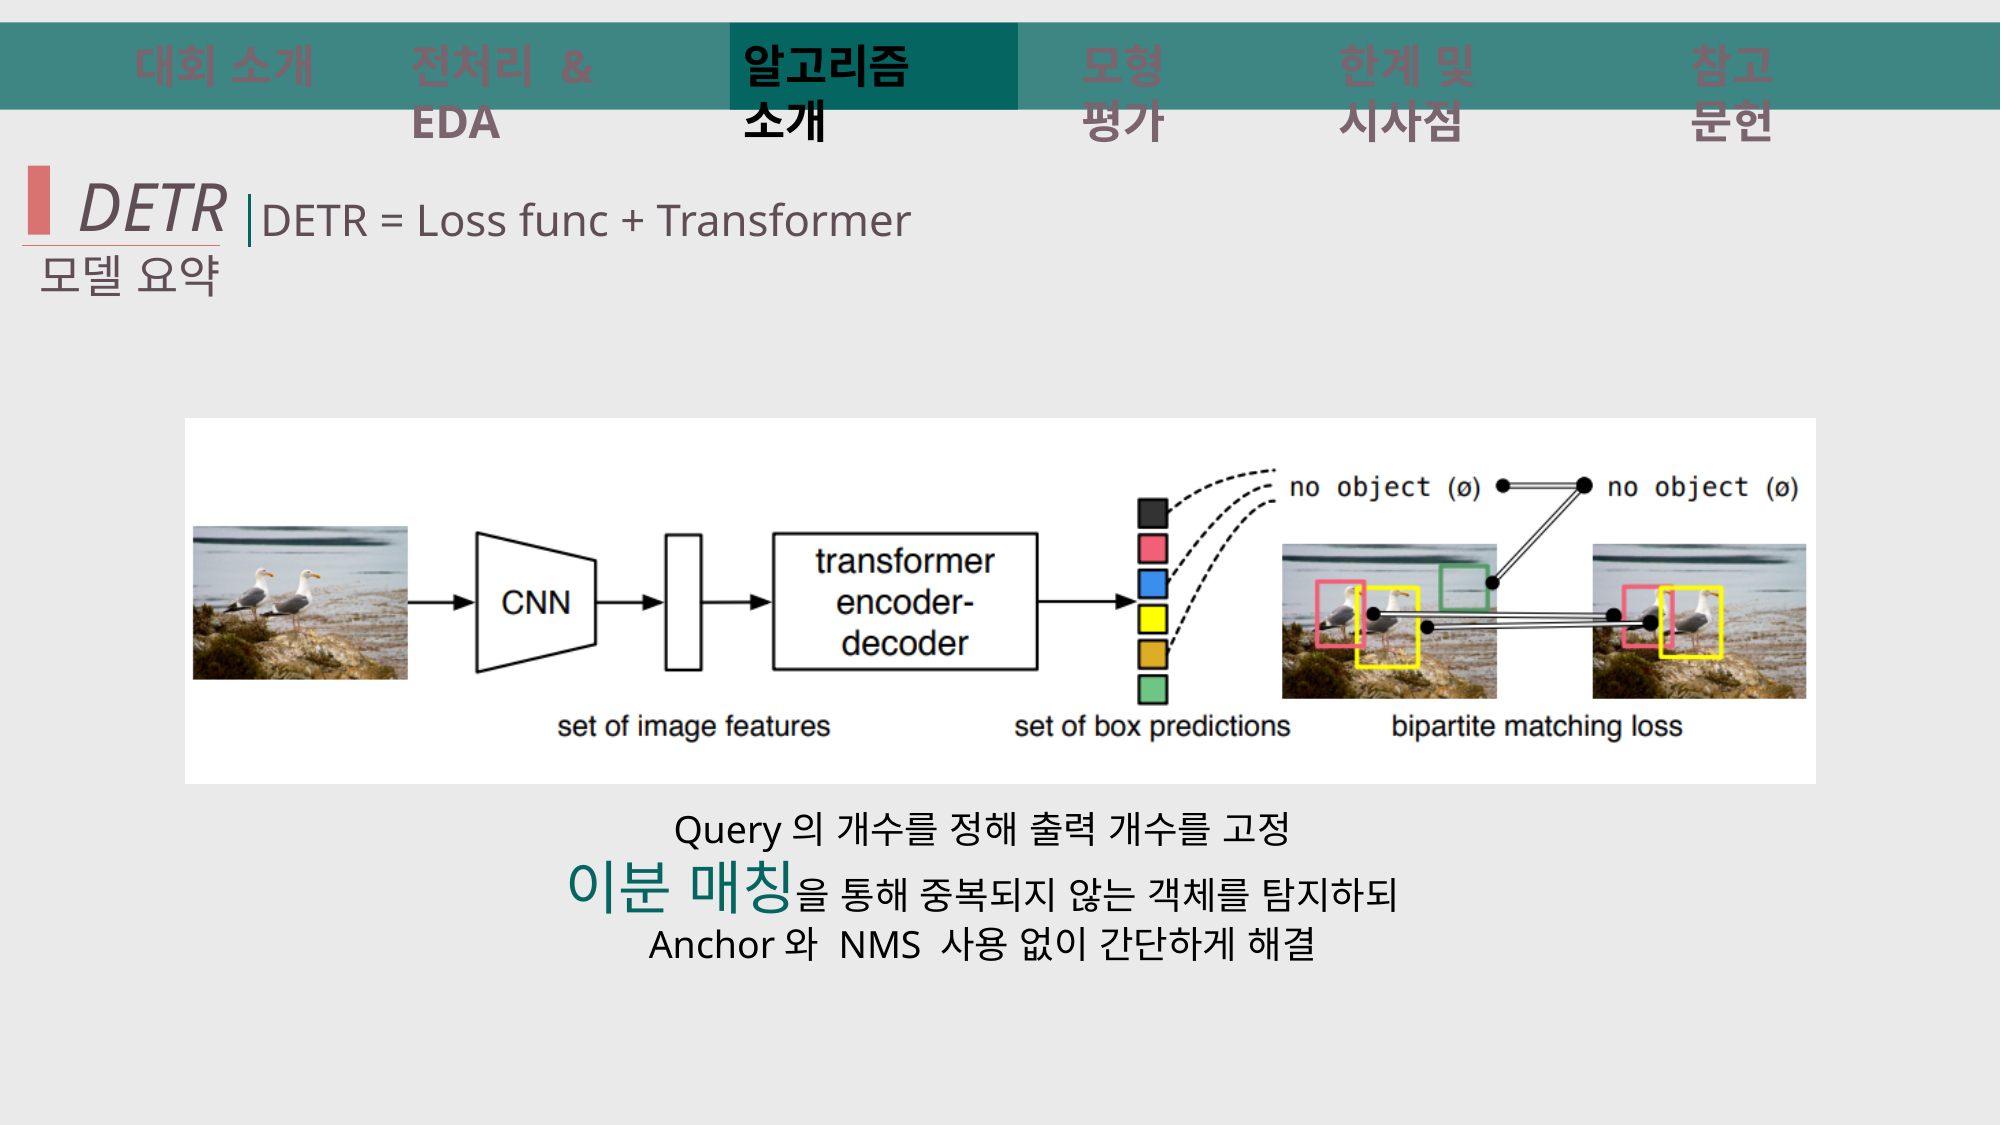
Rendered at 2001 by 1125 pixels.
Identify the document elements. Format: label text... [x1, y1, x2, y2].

text_box Query의 개수를 정해 출력 개수를 고정 이분 매칭을 통해 중복되지 않는 객체를 탐지하되 Anchor와 NMS 사용 없이 간단하게 해결 [472, 798, 1493, 974]
picture [185, 418, 1816, 784]
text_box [245, 184, 1525, 254]
text_box 모델 요약 [14, 240, 236, 311]
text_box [0, 22, 2000, 110]
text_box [26, 157, 245, 254]
